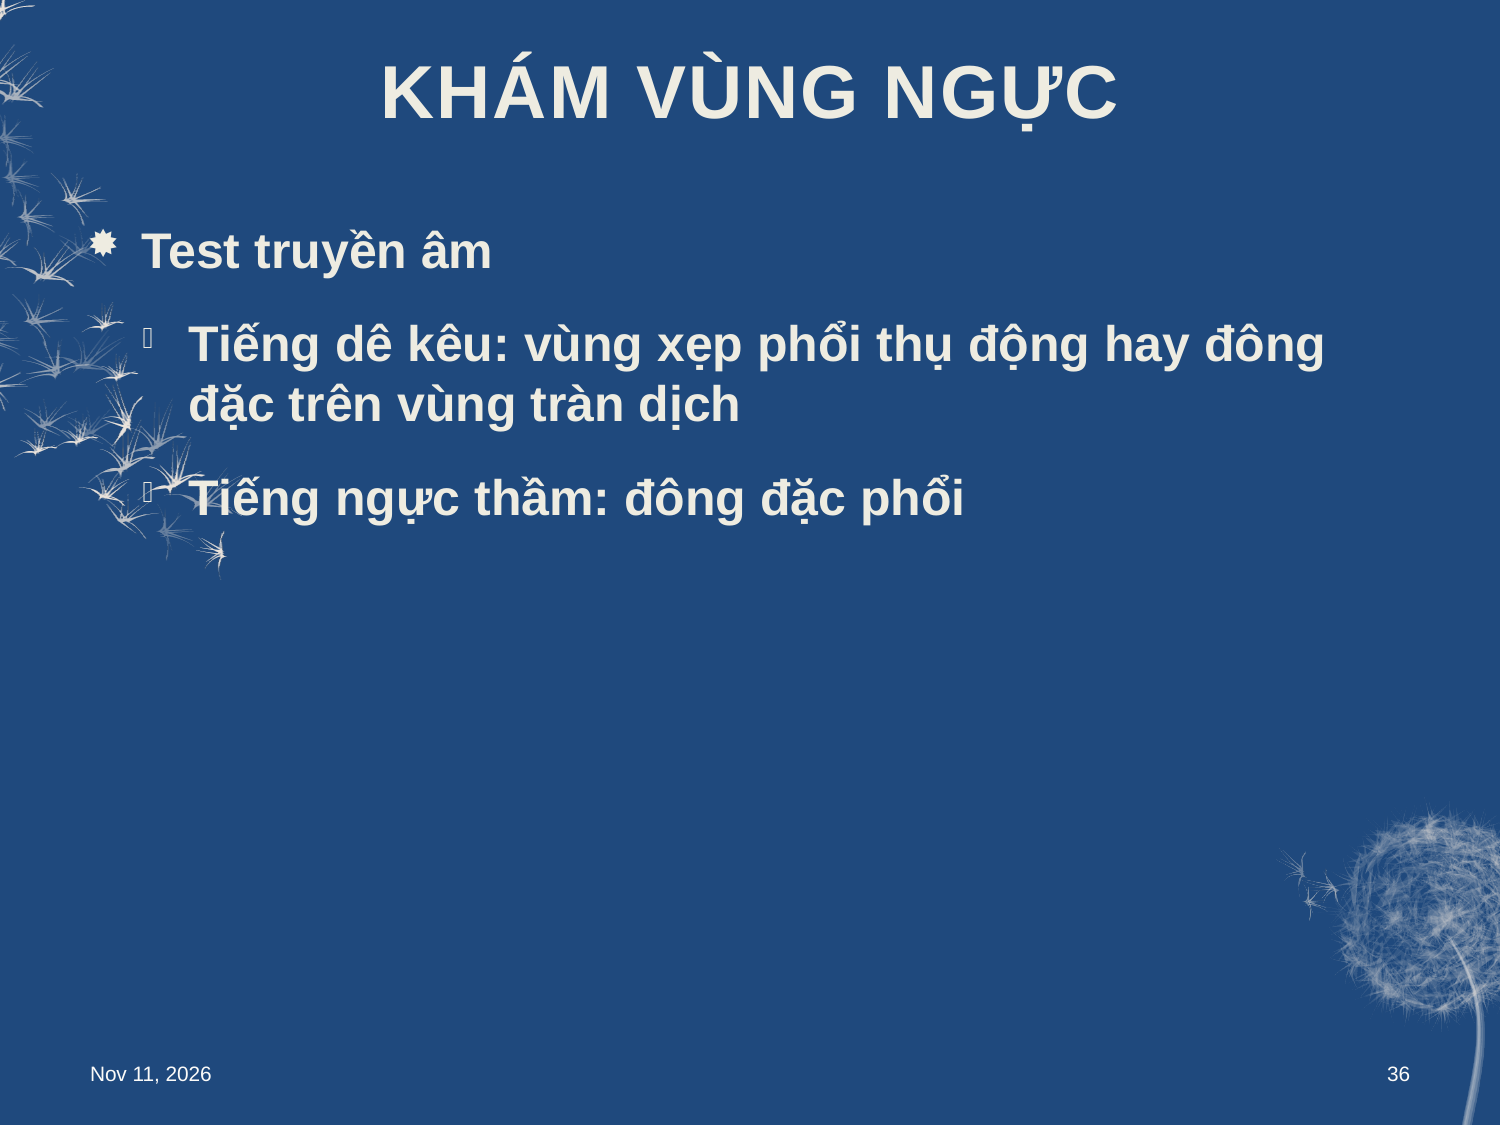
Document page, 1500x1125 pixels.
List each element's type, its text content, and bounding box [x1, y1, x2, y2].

title KHÁM VÙNG NGỰC [75, 24, 1425, 153]
picture [1275, 525, 1500, 1125]
slide_number May-15 [75, 1042, 425, 1103]
list Test truyền âm Tiếng dê kêu: vùng xẹp phổi thụ động hay đông đặc trên vùng tràn dịch Tiếng ngực thầm: đông đặc phổi [70, 210, 1430, 1044]
picture [0, 0, 243, 587]
slide_number 36 [1074, 1042, 1425, 1103]
